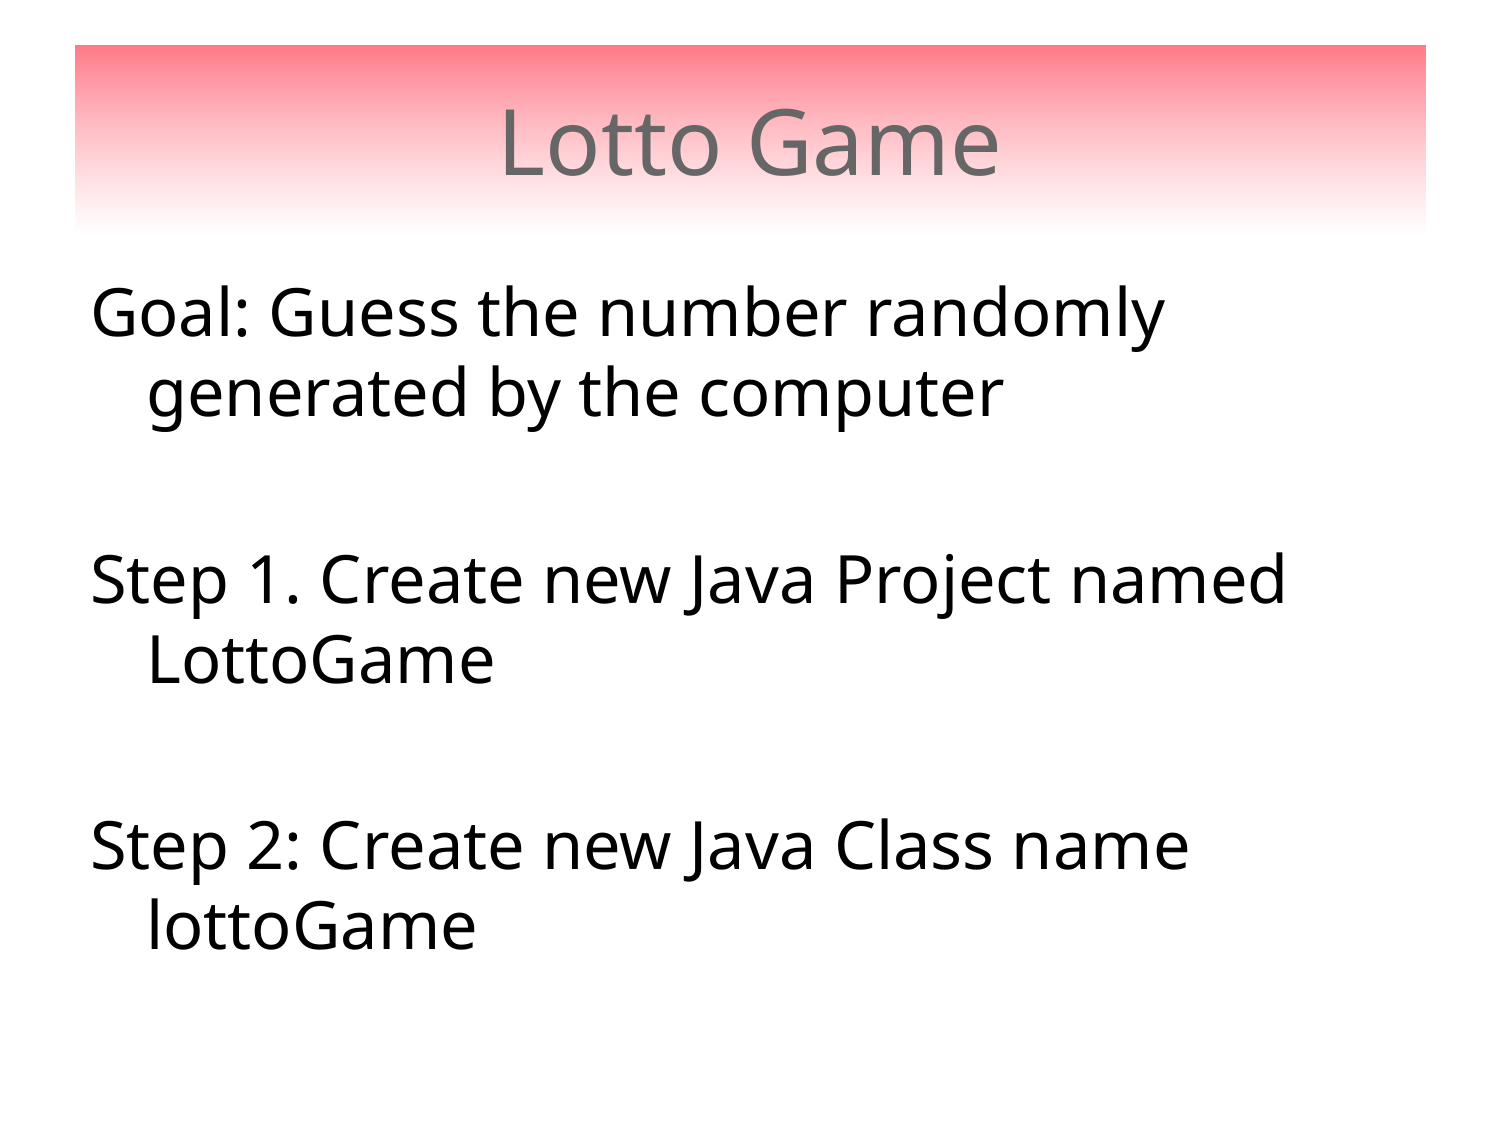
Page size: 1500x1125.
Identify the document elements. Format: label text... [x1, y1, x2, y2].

list Goal: Guess the number randomly generated by the computer Step 1. Create new Java Project named LottoGame Step 2: Create new Java Class name lottoGame [75, 262, 1425, 1005]
title Lotto Game [75, 45, 1425, 233]
